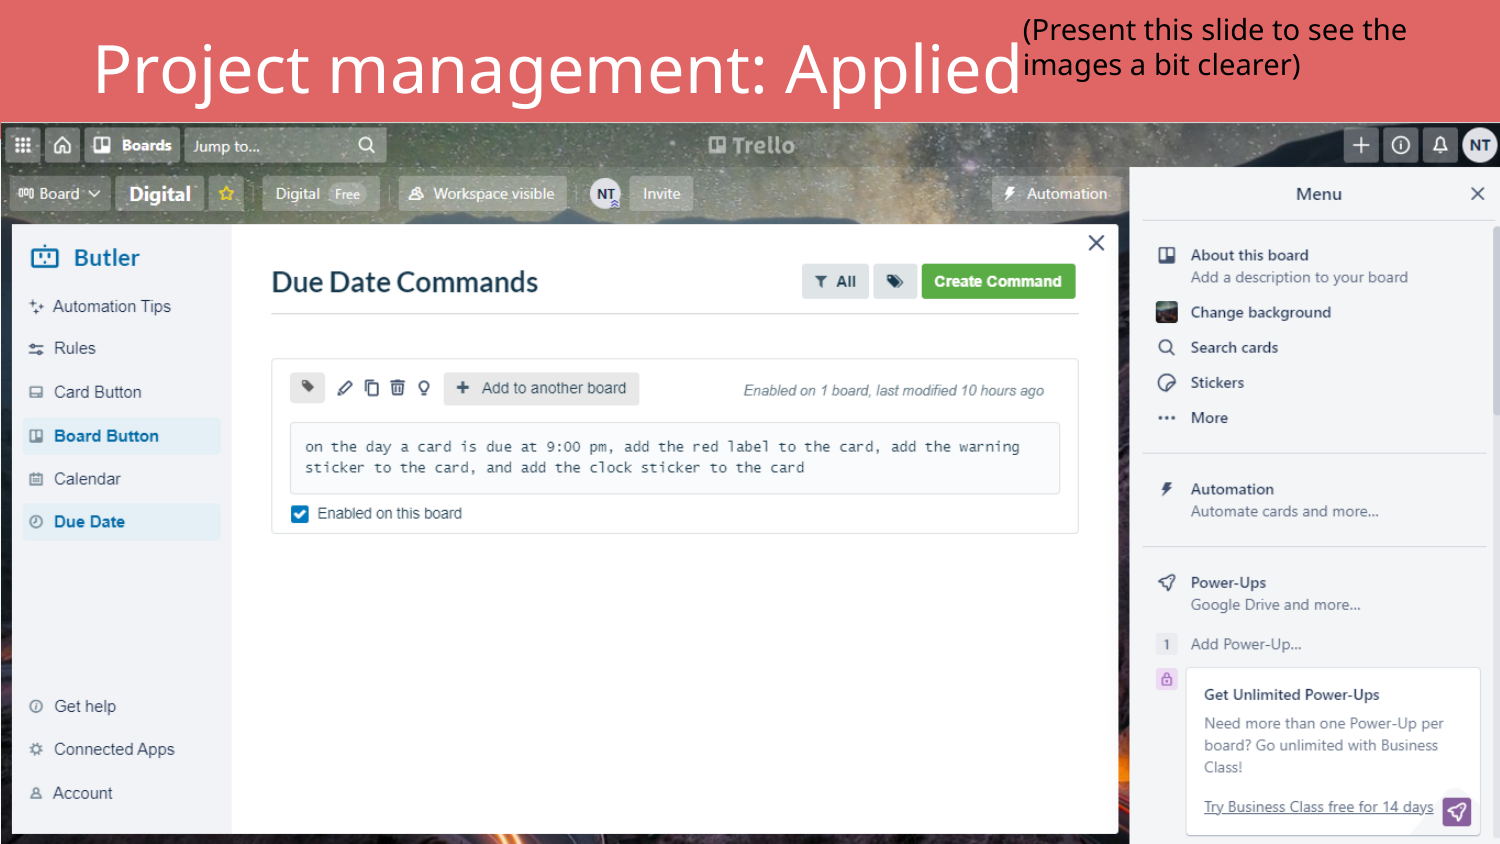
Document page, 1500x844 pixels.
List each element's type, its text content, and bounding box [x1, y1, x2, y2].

picture [1, 121, 1500, 844]
text_box (Present this slide to see the images a bit clearer) [1007, 0, 1500, 96]
title Project management: Applied [77, 0, 1427, 120]
